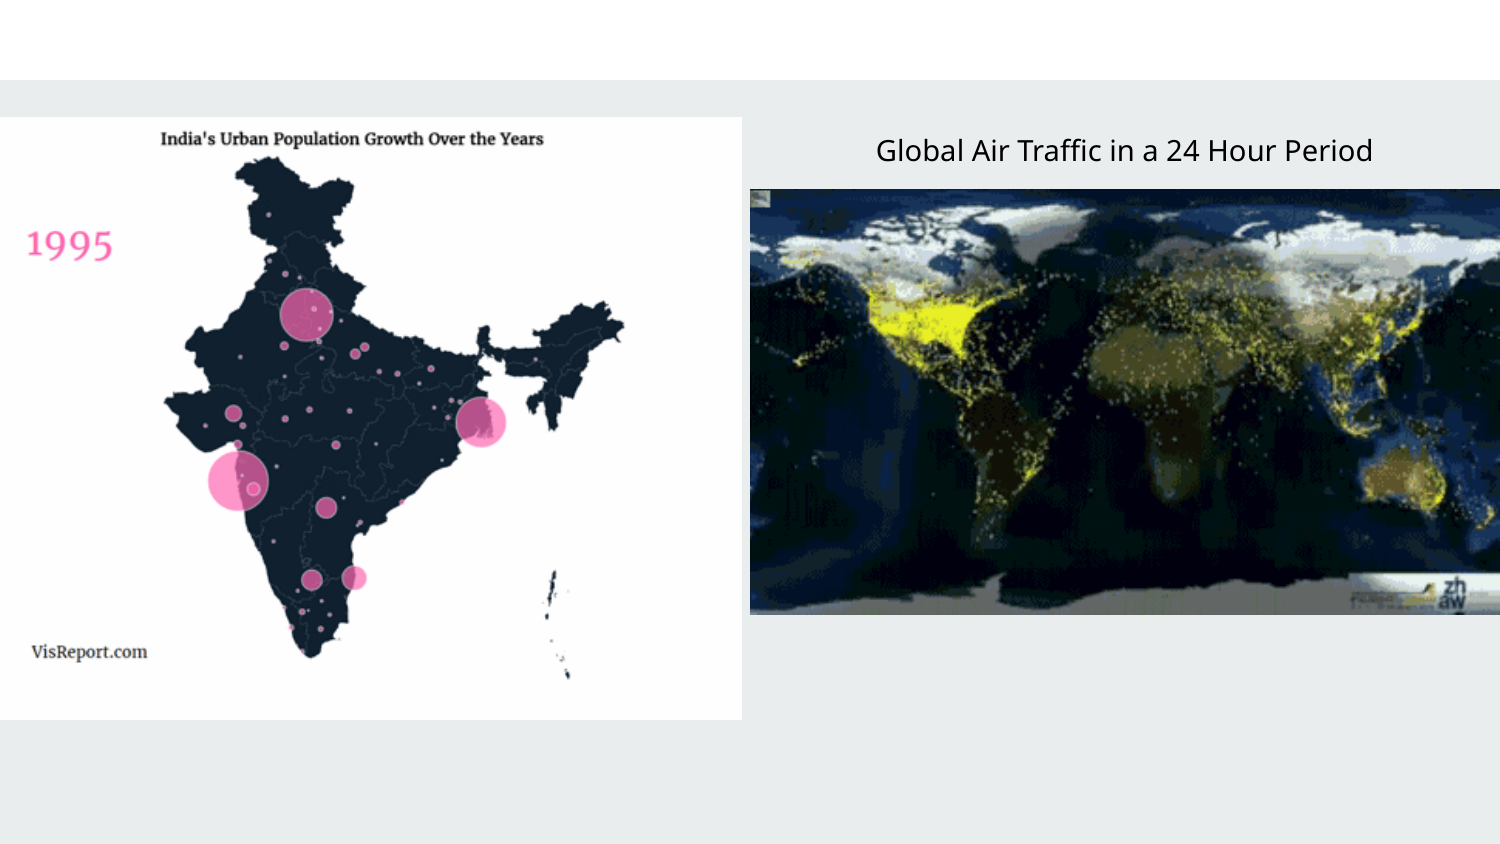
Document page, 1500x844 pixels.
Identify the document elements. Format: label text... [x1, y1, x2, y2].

picture [749, 189, 1500, 616]
text_box Global Air Traffic in a 24 Hour Period [773, 117, 1477, 177]
picture [0, 116, 742, 720]
